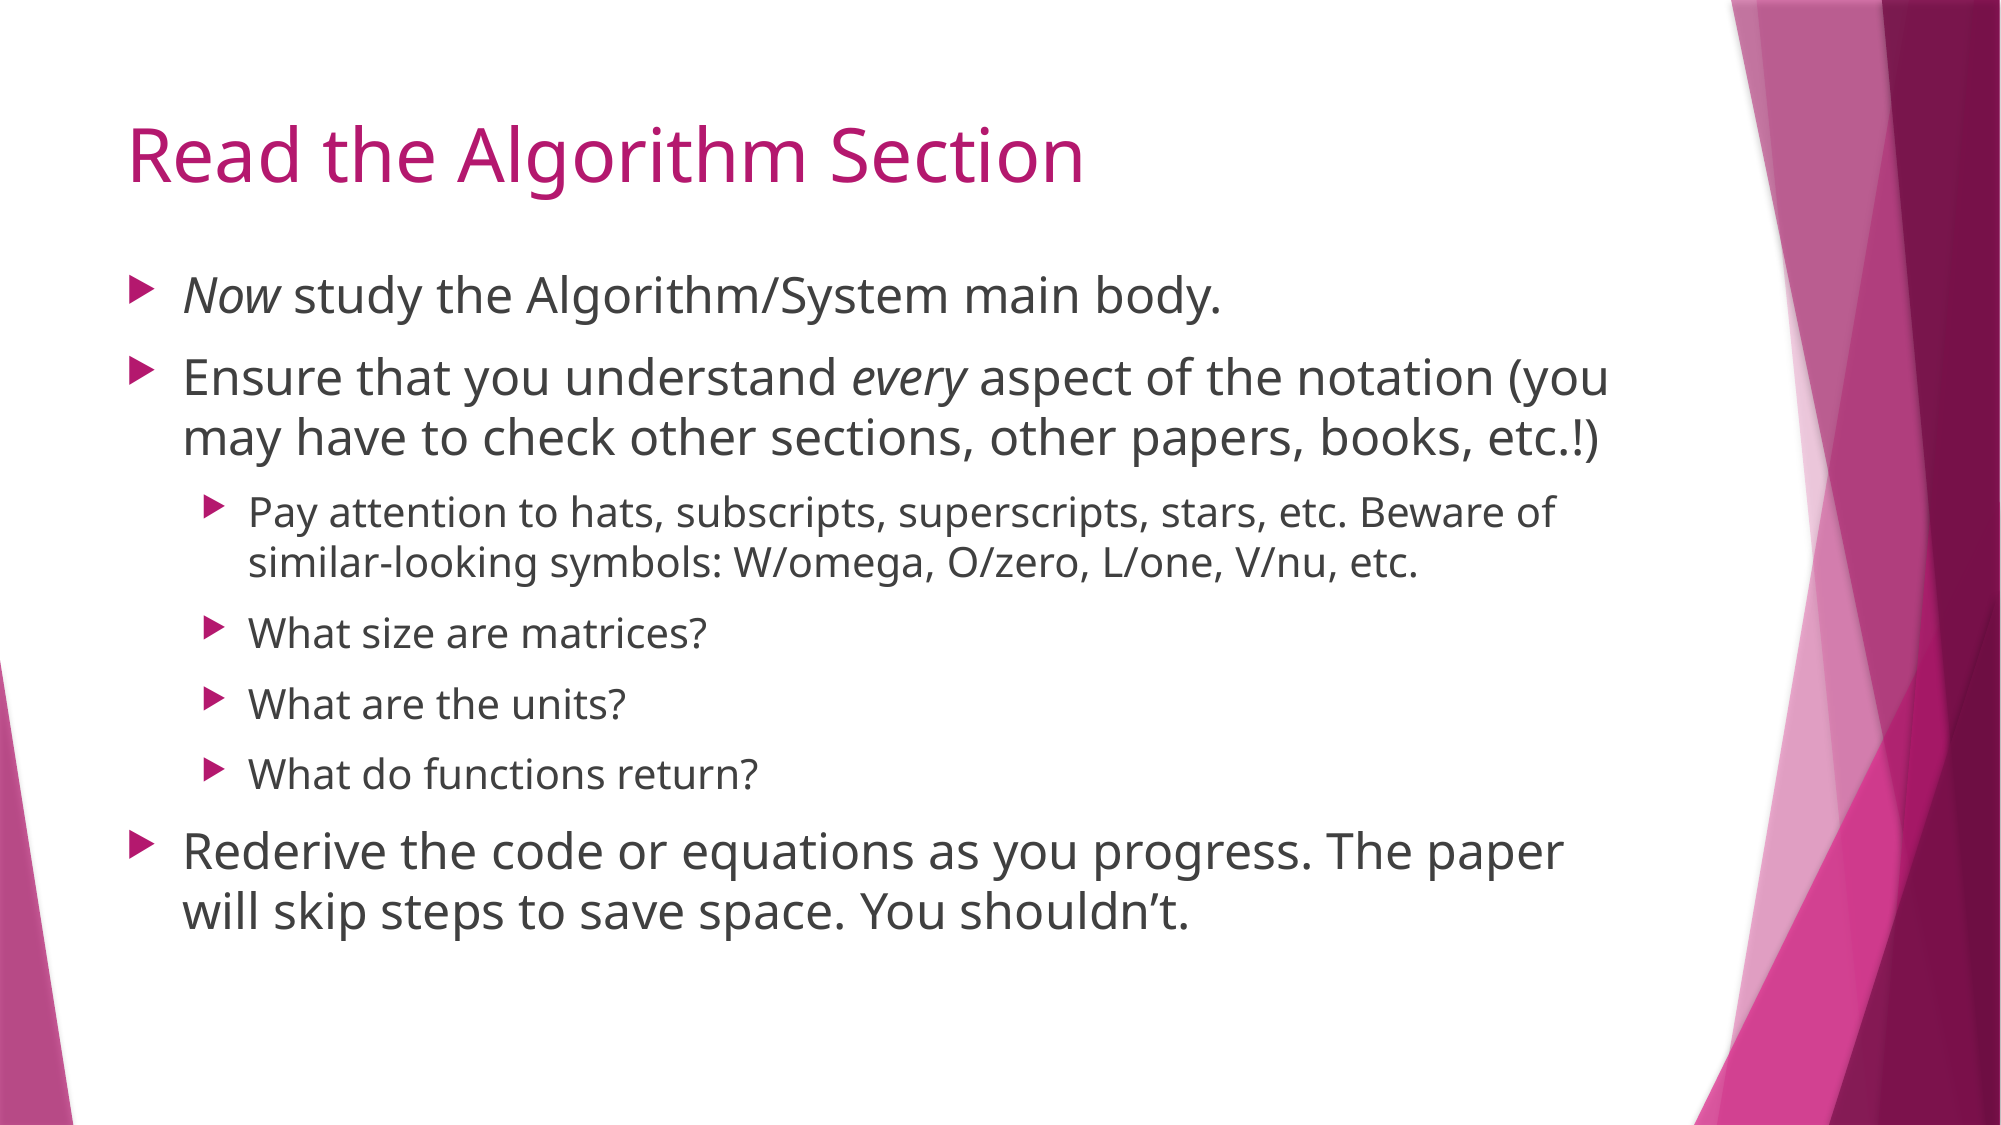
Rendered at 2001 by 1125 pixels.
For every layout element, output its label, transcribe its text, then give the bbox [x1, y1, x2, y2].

title Read the Algorithm Section [111, 99, 1522, 216]
list Now study the Algorithm/System main body. Ensure that you understand every aspect of the notation (you may have to check other sections, other papers, books, etc.!) Pay attention to hats, subscripts, superscripts, stars, etc. Beware of similar-looking symbols: W/omega, O/zero, L/one, V/nu, etc. What size are matrices? What are the units? What do functions return? Rederive the code or equations as you progress. The paper will skip steps to save space. You shouldn’t. [111, 256, 1650, 992]
